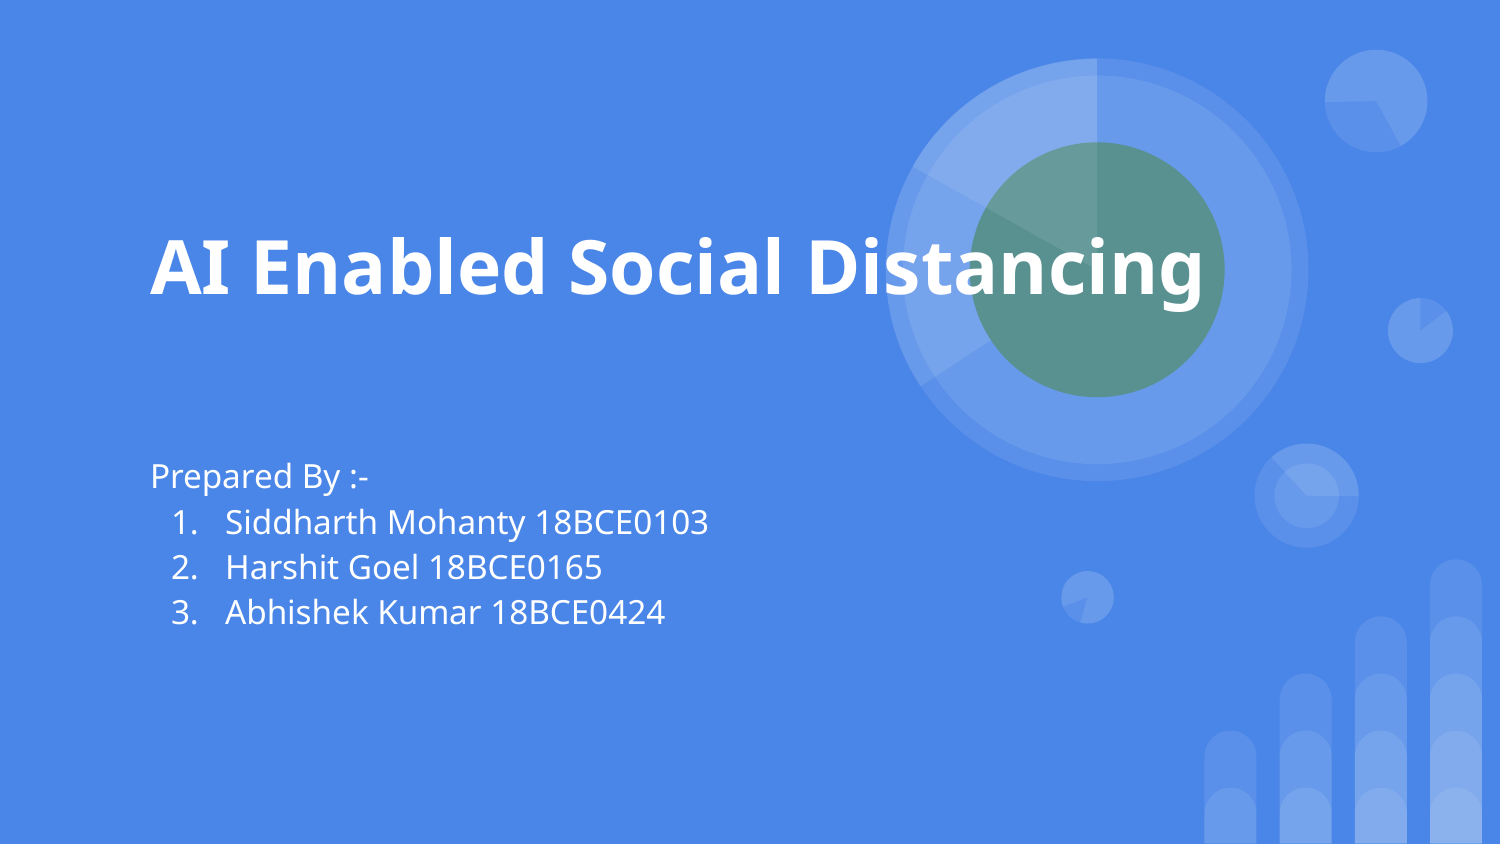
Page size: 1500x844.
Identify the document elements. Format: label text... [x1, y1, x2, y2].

subtitle Prepared By :- Siddharth Mohanty 18BCE0103 Harshit Goel 18BCE0165 Abhishek Kumar 18BCE0424 [135, 438, 834, 704]
title AI Enabled Social Distancing [135, 108, 1258, 422]
